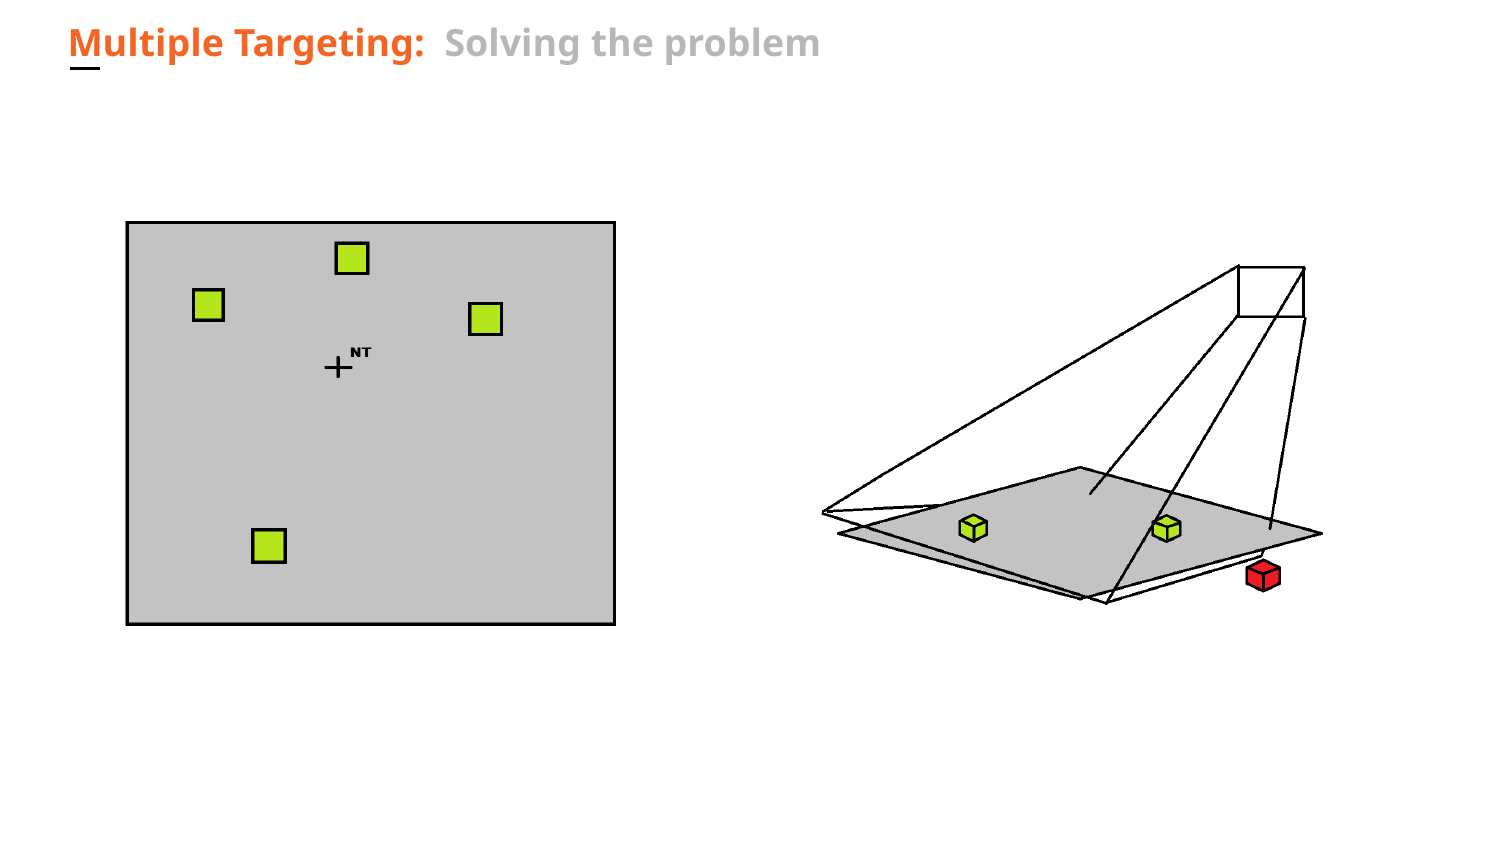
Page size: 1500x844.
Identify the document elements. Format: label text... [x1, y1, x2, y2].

picture [818, 249, 1351, 623]
title Multiple Targeting: Solving the problem [52, 0, 1500, 79]
picture [110, 207, 634, 636]
